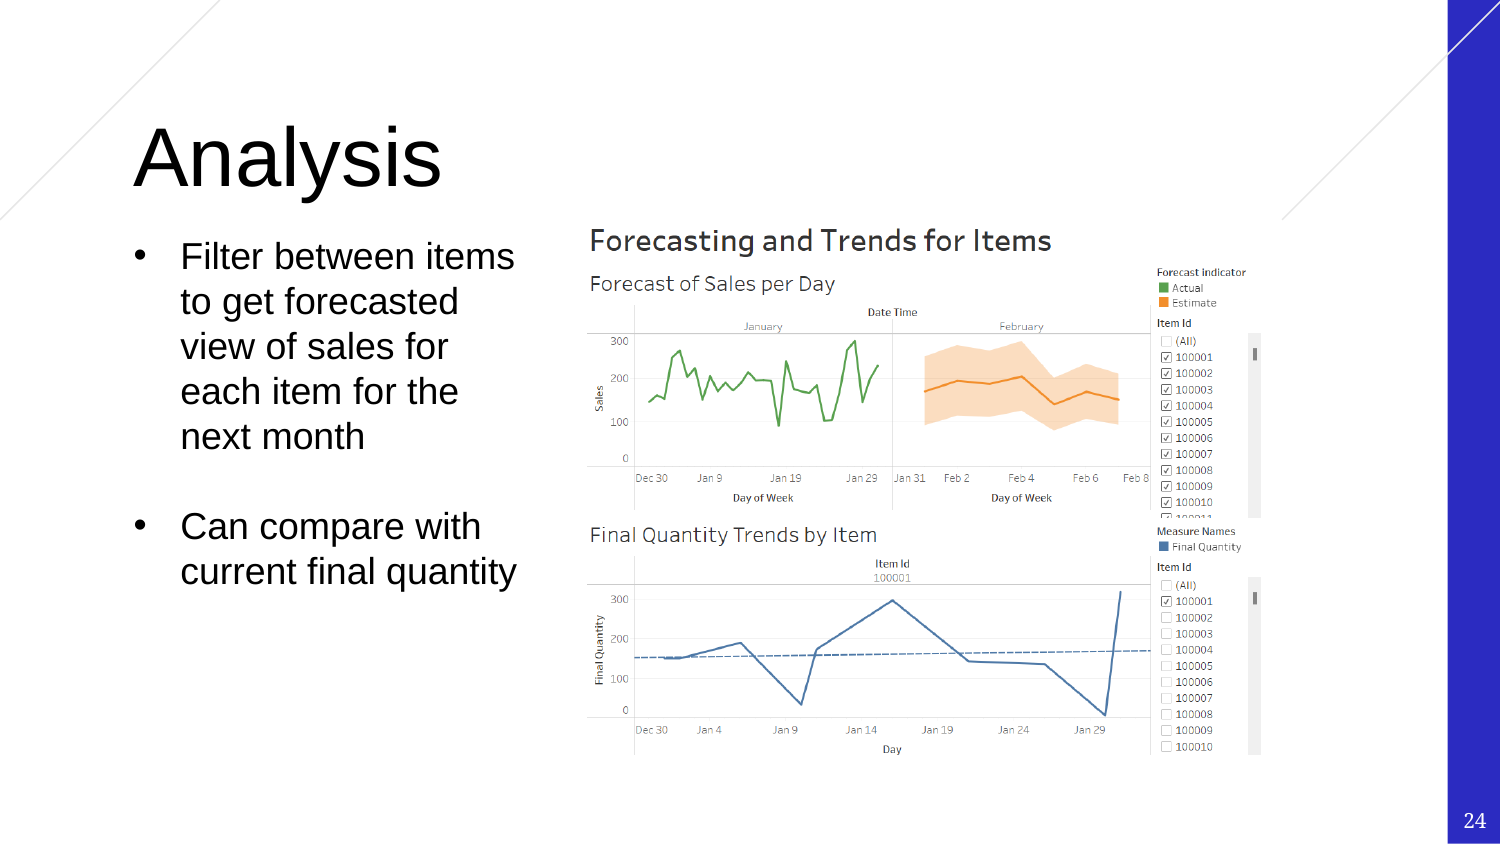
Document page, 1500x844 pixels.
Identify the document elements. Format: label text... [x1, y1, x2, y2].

picture [586, 224, 1261, 756]
title Analysis [118, 88, 1276, 183]
text_box Filter between items to get forecasted view of sales for each item for the next month Can compare with current final quantity [118, 224, 540, 600]
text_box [1281, 0, 1500, 221]
slide_number 24 [1447, 799, 1500, 844]
